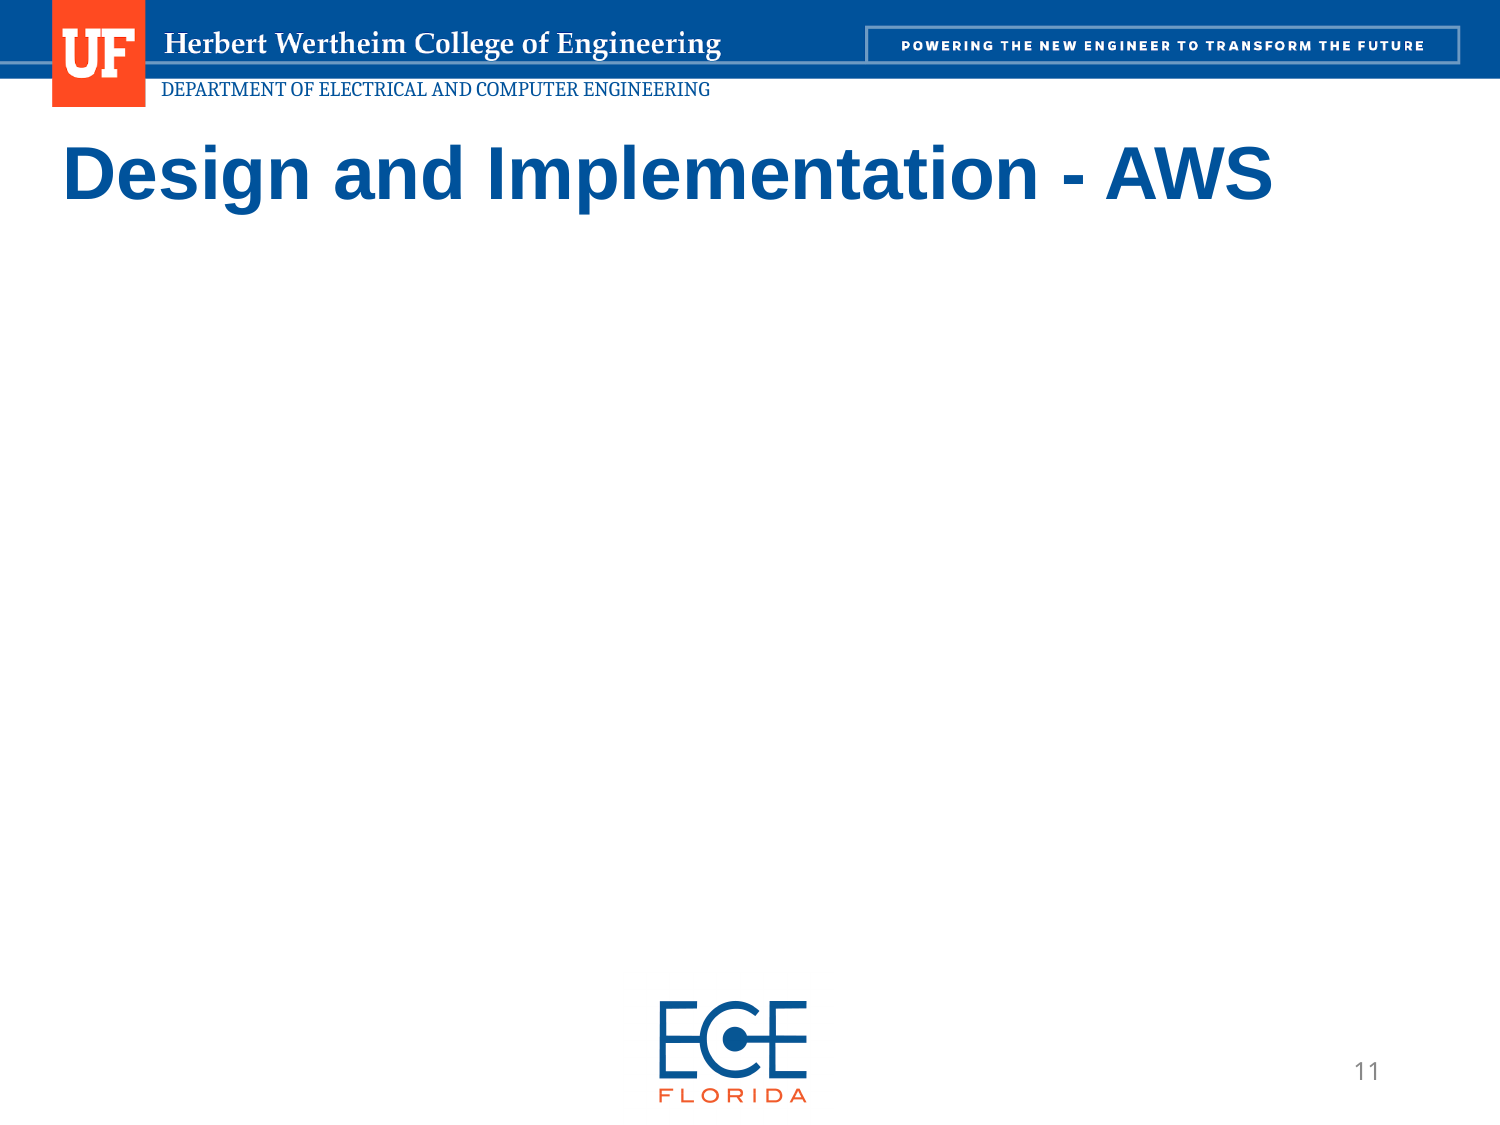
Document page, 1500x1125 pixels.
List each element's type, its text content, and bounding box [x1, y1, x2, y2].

slide_number 11 [1059, 1042, 1397, 1103]
title Design and Implementation - AWS [47, 116, 1397, 284]
picture [0, 0, 1500, 107]
picture [623, 972, 834, 1125]
